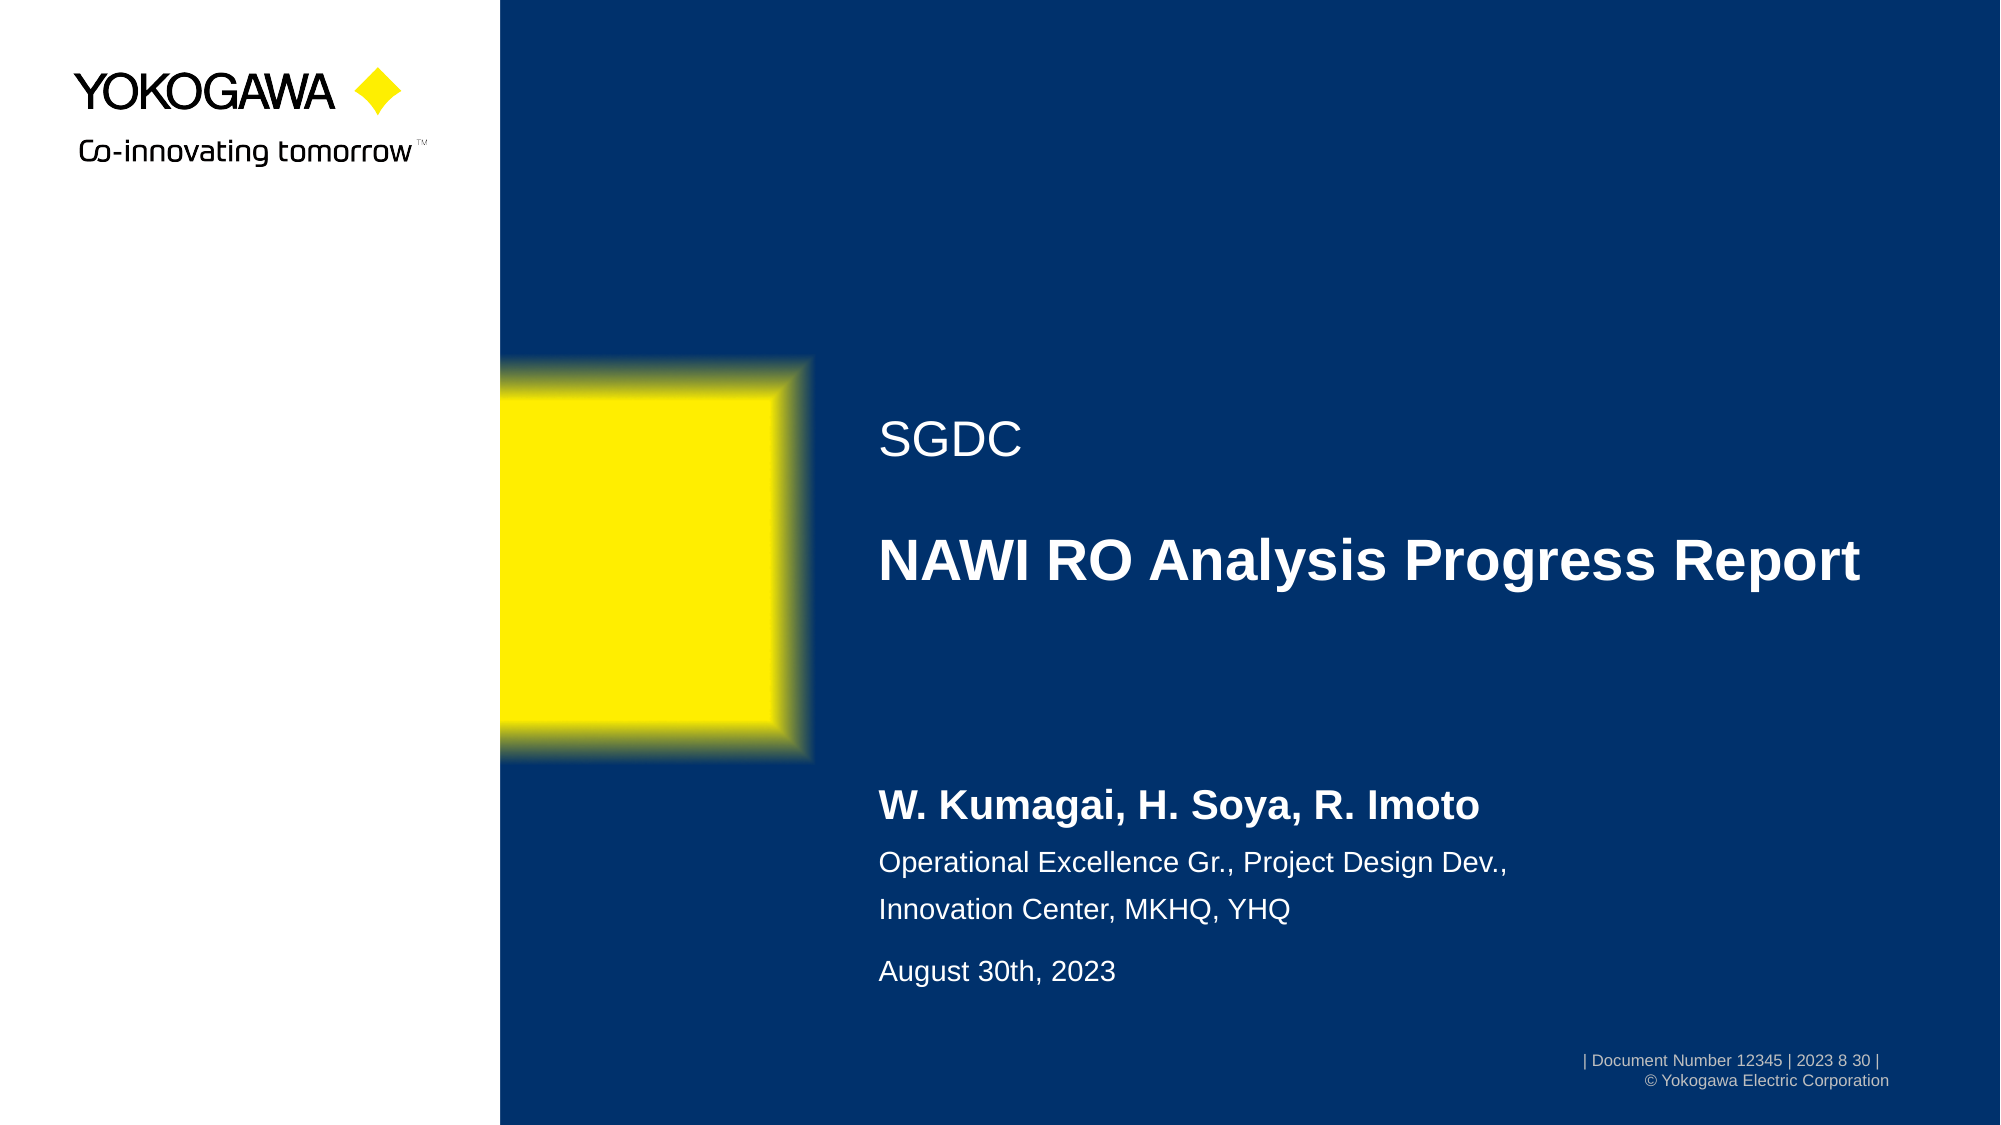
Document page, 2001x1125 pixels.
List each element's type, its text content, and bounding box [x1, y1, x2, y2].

list W. Kumagai, H. Soya, R. Imoto [863, 768, 1785, 837]
text_box SGDC [863, 405, 1731, 473]
picture [73, 67, 427, 167]
title NAWI RO Analysis Progress Report [863, 416, 1932, 707]
picture [500, 288, 882, 832]
list Operational Excellence Gr., Project Design Dev., Innovation Center, MKHQ, YHQ [863, 835, 1735, 939]
list August 30th, 2023 [863, 949, 1498, 994]
